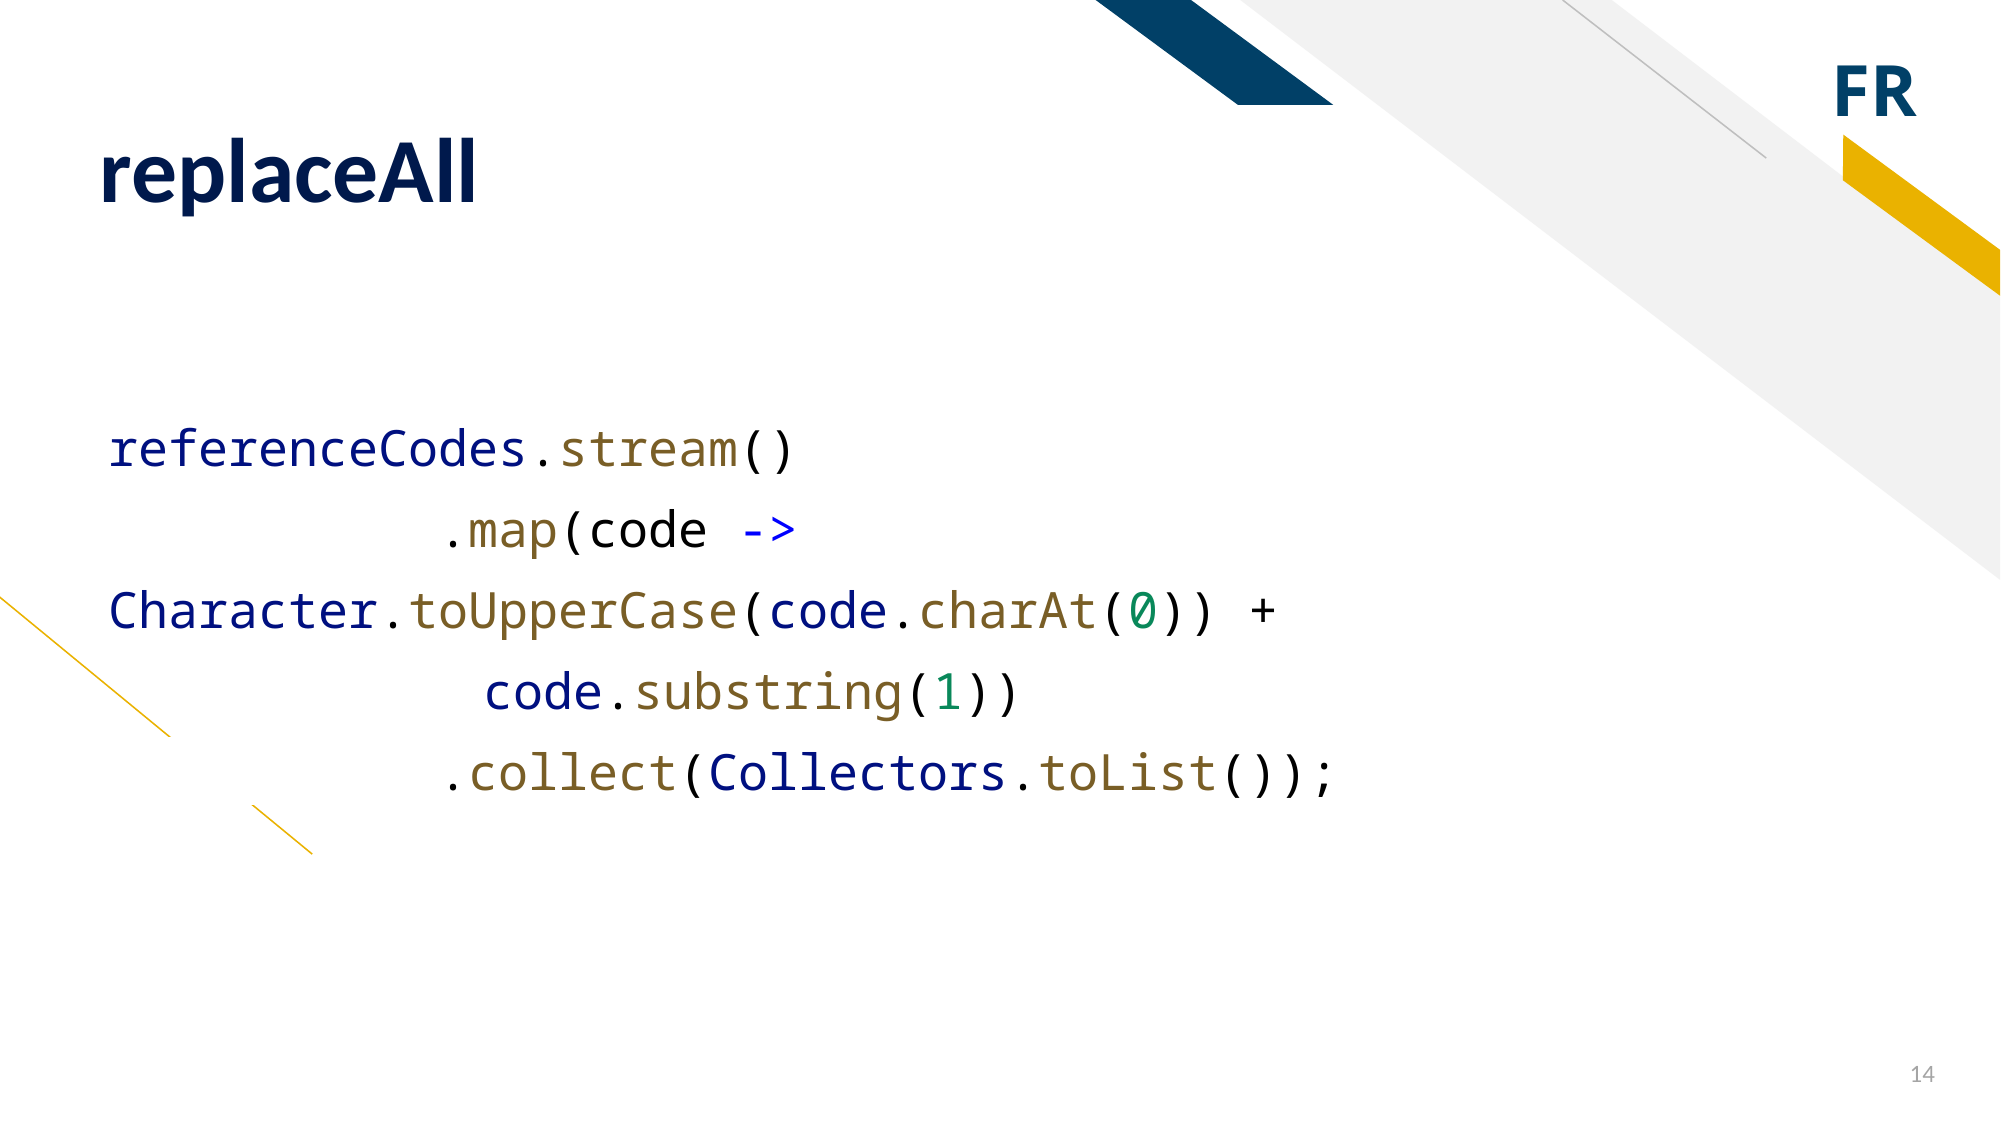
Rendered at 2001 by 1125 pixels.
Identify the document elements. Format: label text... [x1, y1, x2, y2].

text_box referenceCodes.stream() .map(code -> Character.toUpperCase(code.charAt(0)) + code.substring(1)) .collect(Collectors.toList()); [93, 380, 1907, 745]
slide_number 14 [1828, 1042, 1950, 1103]
title replaceAll [85, 34, 1453, 223]
